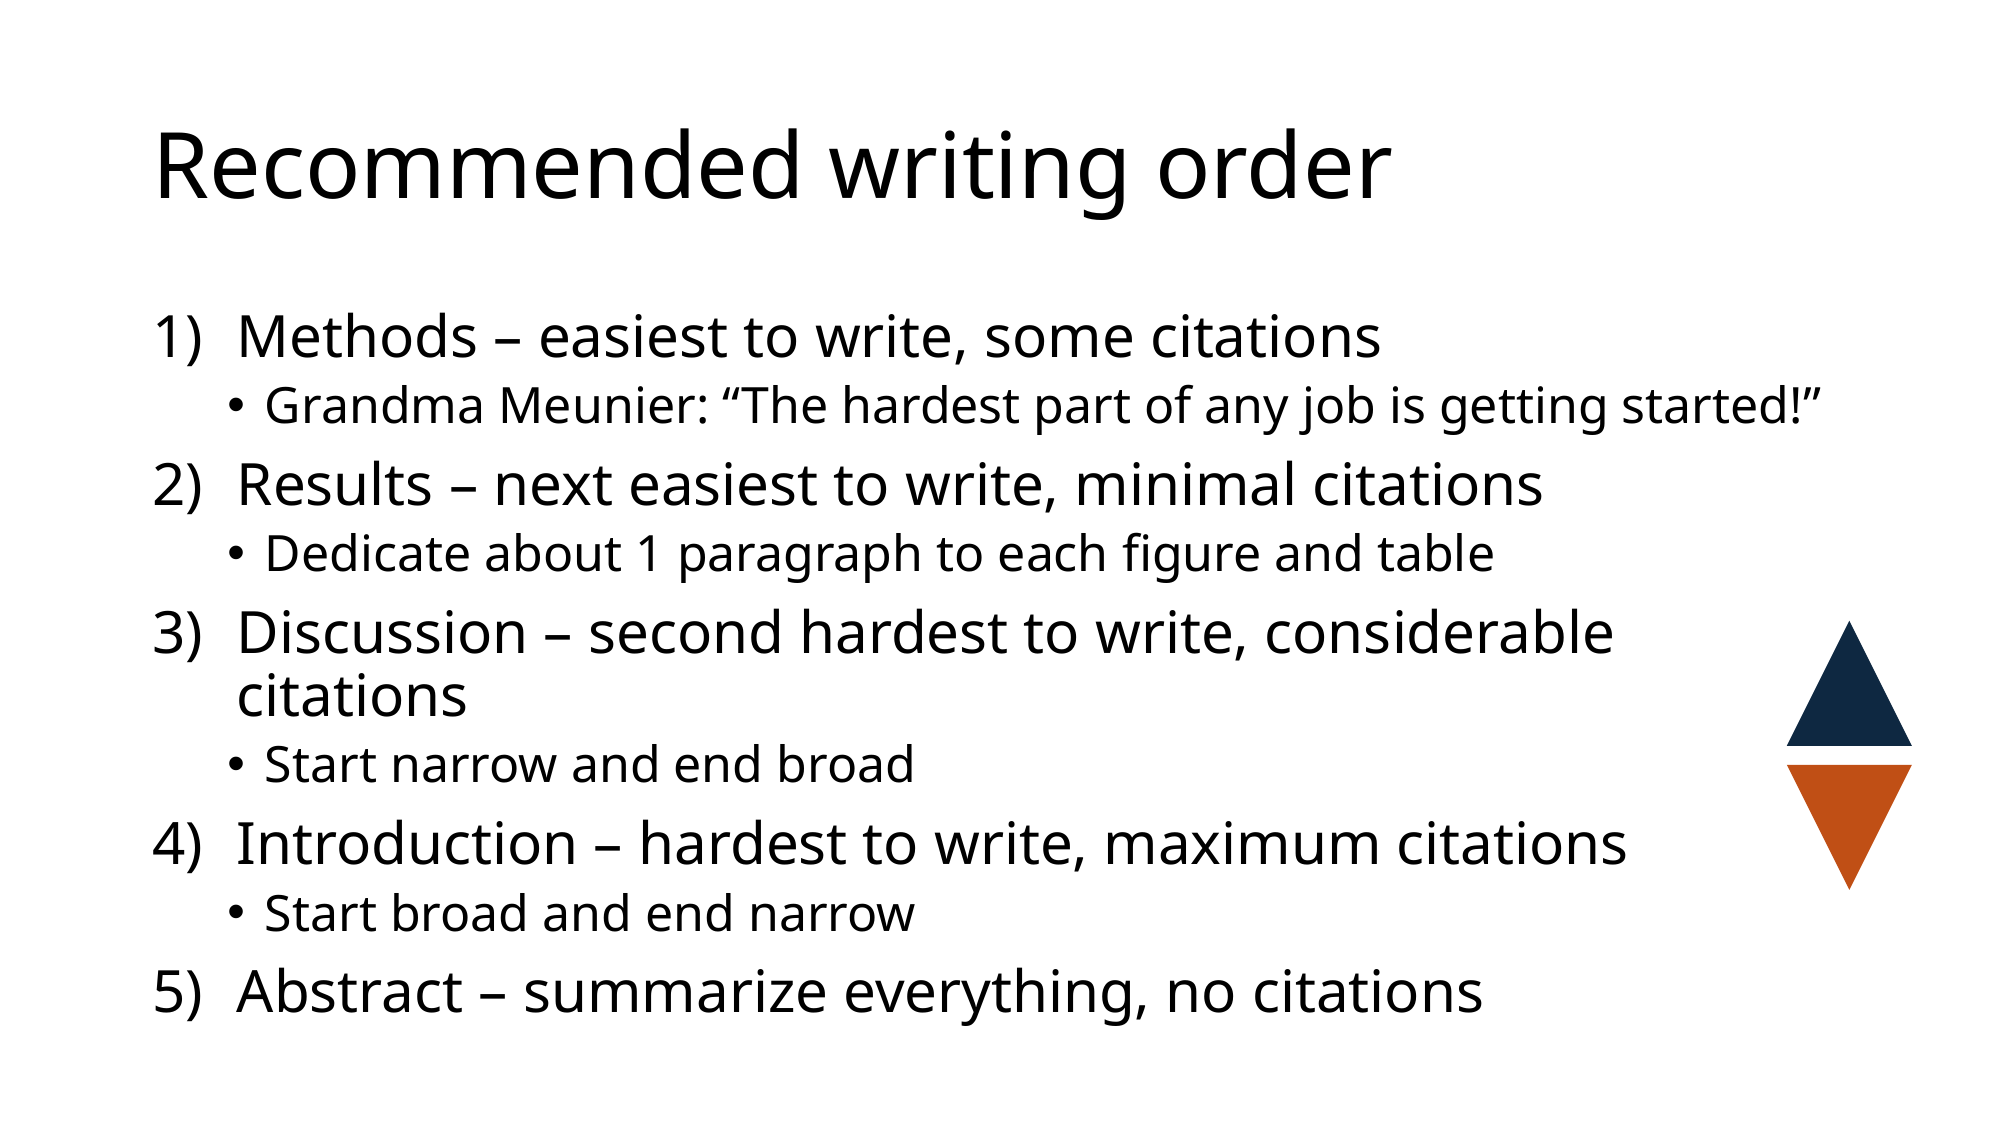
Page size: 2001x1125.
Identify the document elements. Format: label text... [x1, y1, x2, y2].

text_box [1786, 620, 1912, 746]
title Recommended writing order [137, 59, 1863, 278]
list Methods – easiest to write, some citations Grandma Meunier: “The hardest part of any job is getting started!” Results – next easiest to write, minimal citations Dedicate about 1 paragraph to each figure and table Discussion – second hardest to write, considerable citations Start narrow and end broad Introduction – hardest to write, maximum citations Start broad and end narrow Abstract – summarize everything, no citations [137, 299, 1863, 1014]
text_box [1786, 764, 1912, 890]
